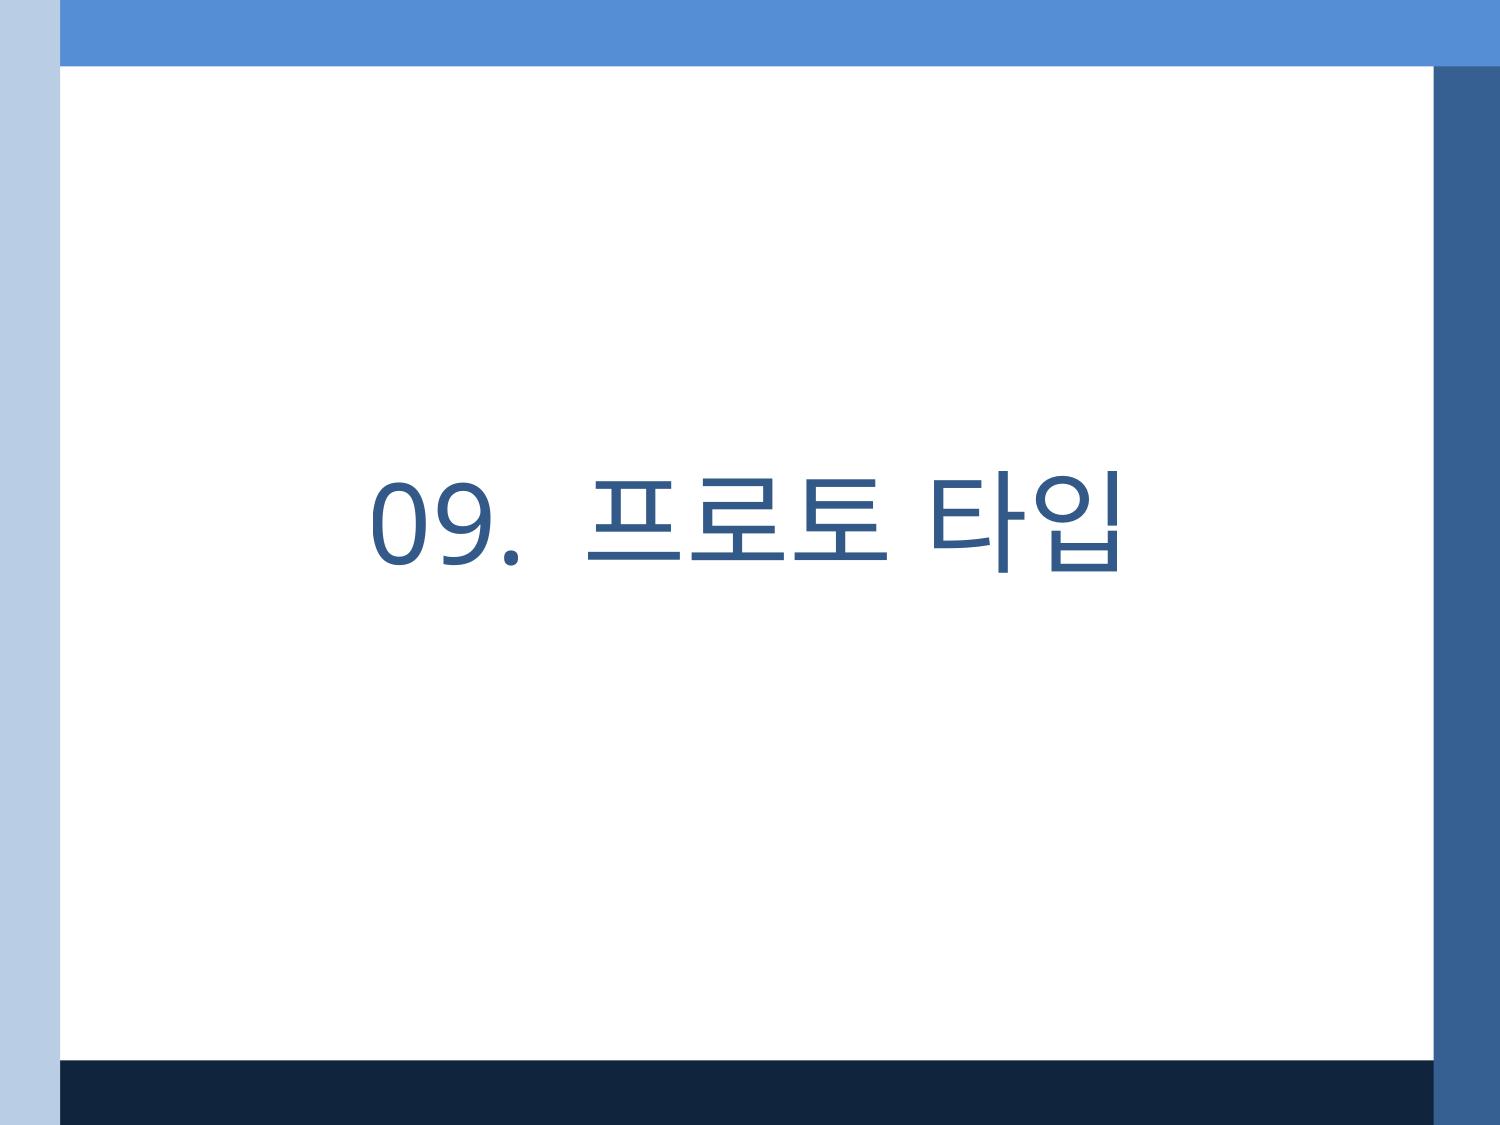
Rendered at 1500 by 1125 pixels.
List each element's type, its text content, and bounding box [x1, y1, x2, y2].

text_box [62, 0, 1500, 68]
text_box [0, 0, 62, 1125]
text_box [62, 1058, 1431, 1125]
text_box 09. 프로토 타입 [62, 444, 1431, 595]
text_box [1431, 68, 1500, 1125]
